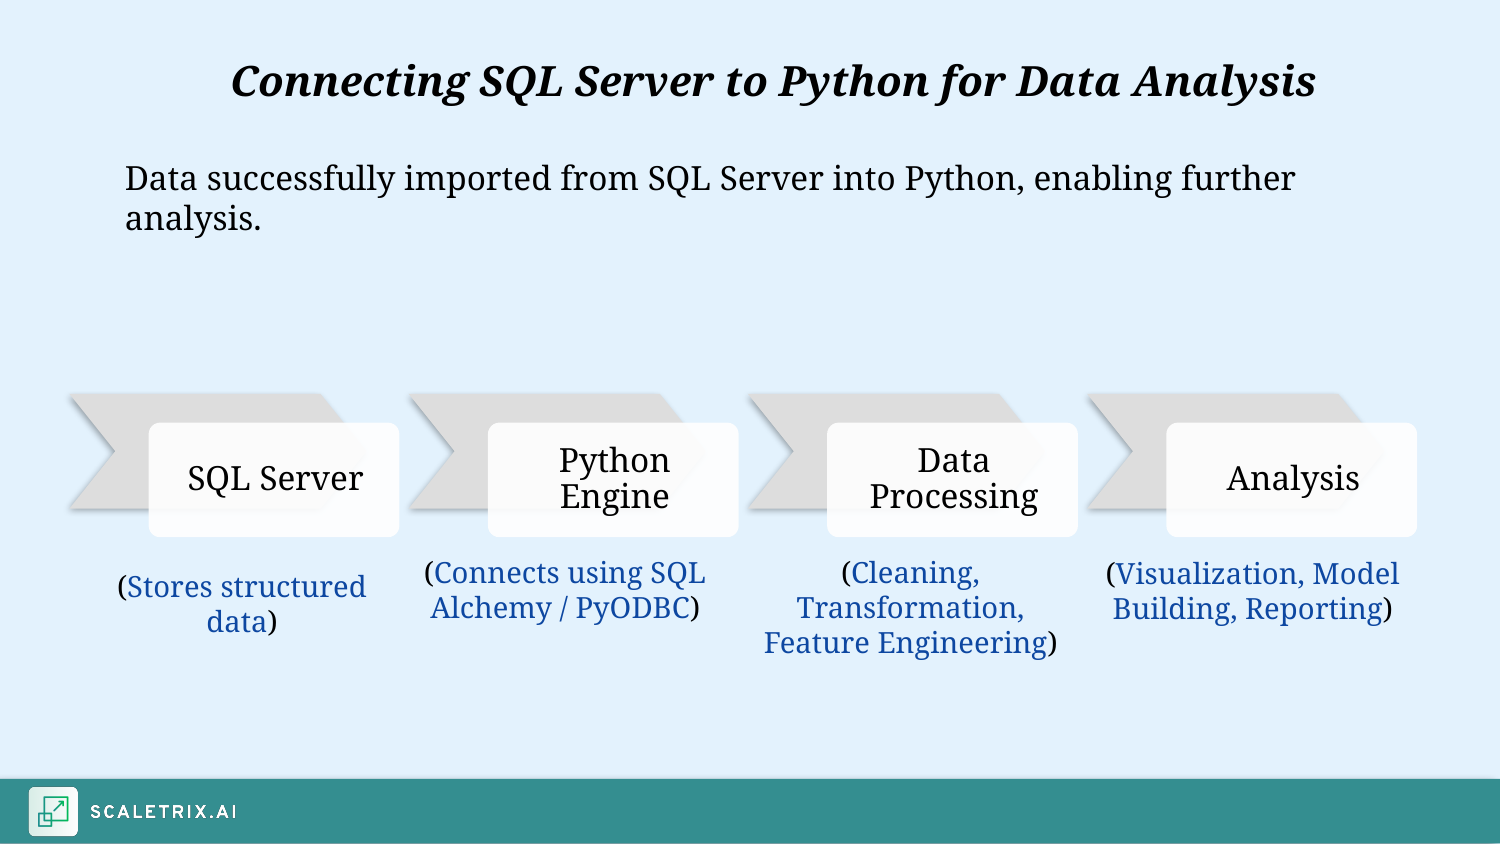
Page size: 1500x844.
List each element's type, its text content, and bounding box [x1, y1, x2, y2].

text_box Data successfully imported from SQL Server into Python, enabling further analysis. [109, 149, 1375, 245]
picture [0, 783, 266, 844]
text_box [68, 307, 1432, 669]
text_box Connecting SQL Server to Python for Data Analysis [176, 45, 1371, 114]
